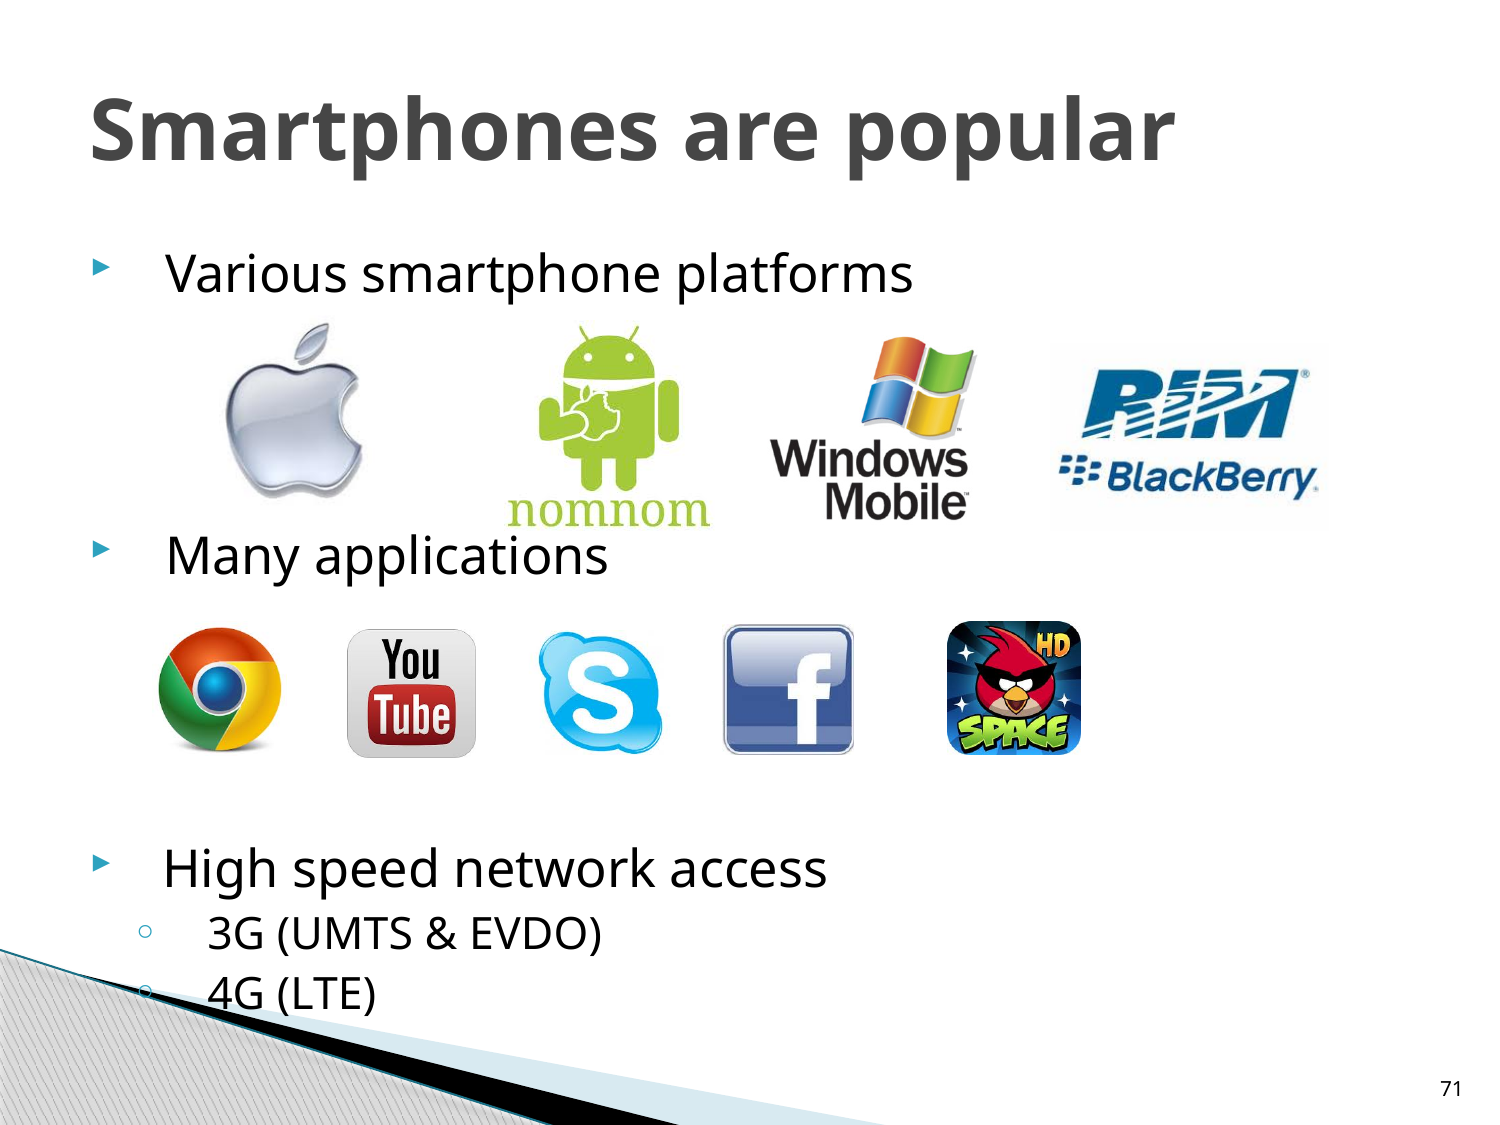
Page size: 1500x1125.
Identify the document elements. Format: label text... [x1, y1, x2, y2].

picture [506, 630, 693, 755]
picture [504, 270, 1329, 575]
slide_number 71 [1418, 1051, 1479, 1112]
picture [347, 629, 476, 758]
picture [947, 621, 1081, 755]
title Smartphones are popular [75, 45, 1425, 209]
list Various smartphone platforms Many applications High speed network access 3G (UMTS & EVDO) 4G (LTE) [75, 232, 1425, 1030]
picture [722, 623, 854, 755]
picture [178, 299, 410, 531]
picture [152, 621, 288, 757]
